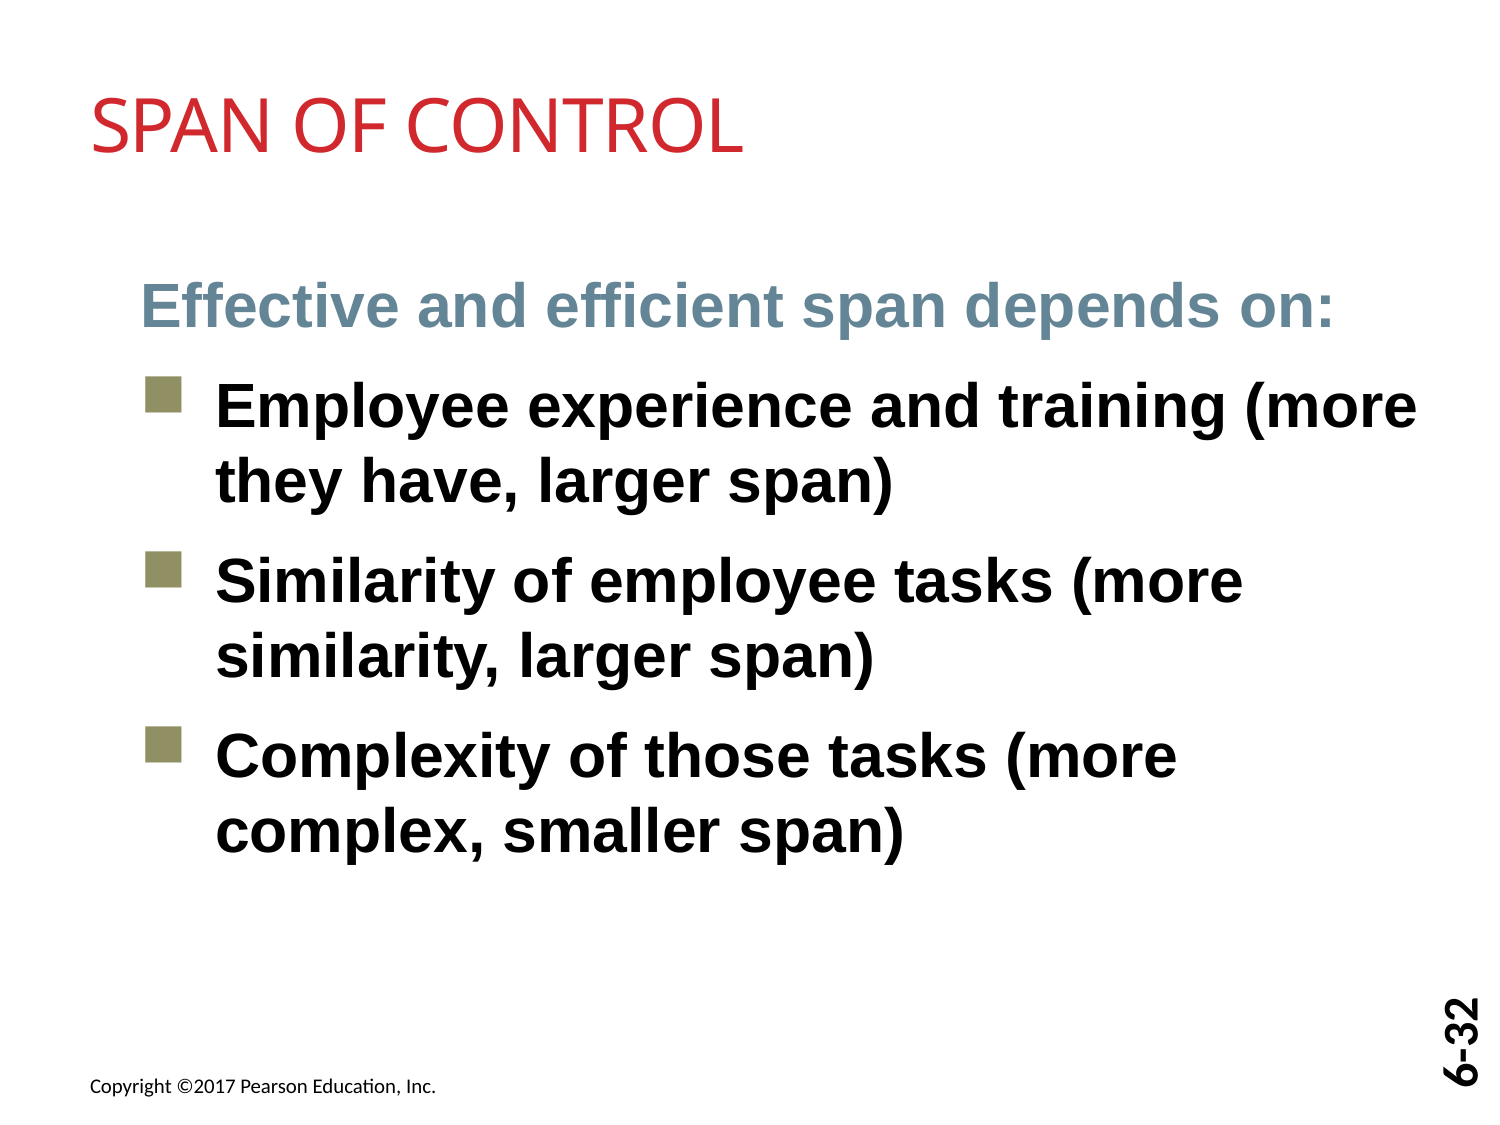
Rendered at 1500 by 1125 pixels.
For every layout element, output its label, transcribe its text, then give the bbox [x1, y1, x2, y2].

title Span of Control [75, 62, 1325, 175]
footer Copyright ©2017 Pearson Education, Inc. [75, 1065, 638, 1112]
slide_number 6-32 [1427, 887, 1488, 1104]
list Effective and efficient span depends on: Employee experience and training (more they have, larger span) Similarity of employee tasks (more similarity, larger span) Complexity of those tasks (more complex, smaller span) [125, 257, 1475, 1038]
